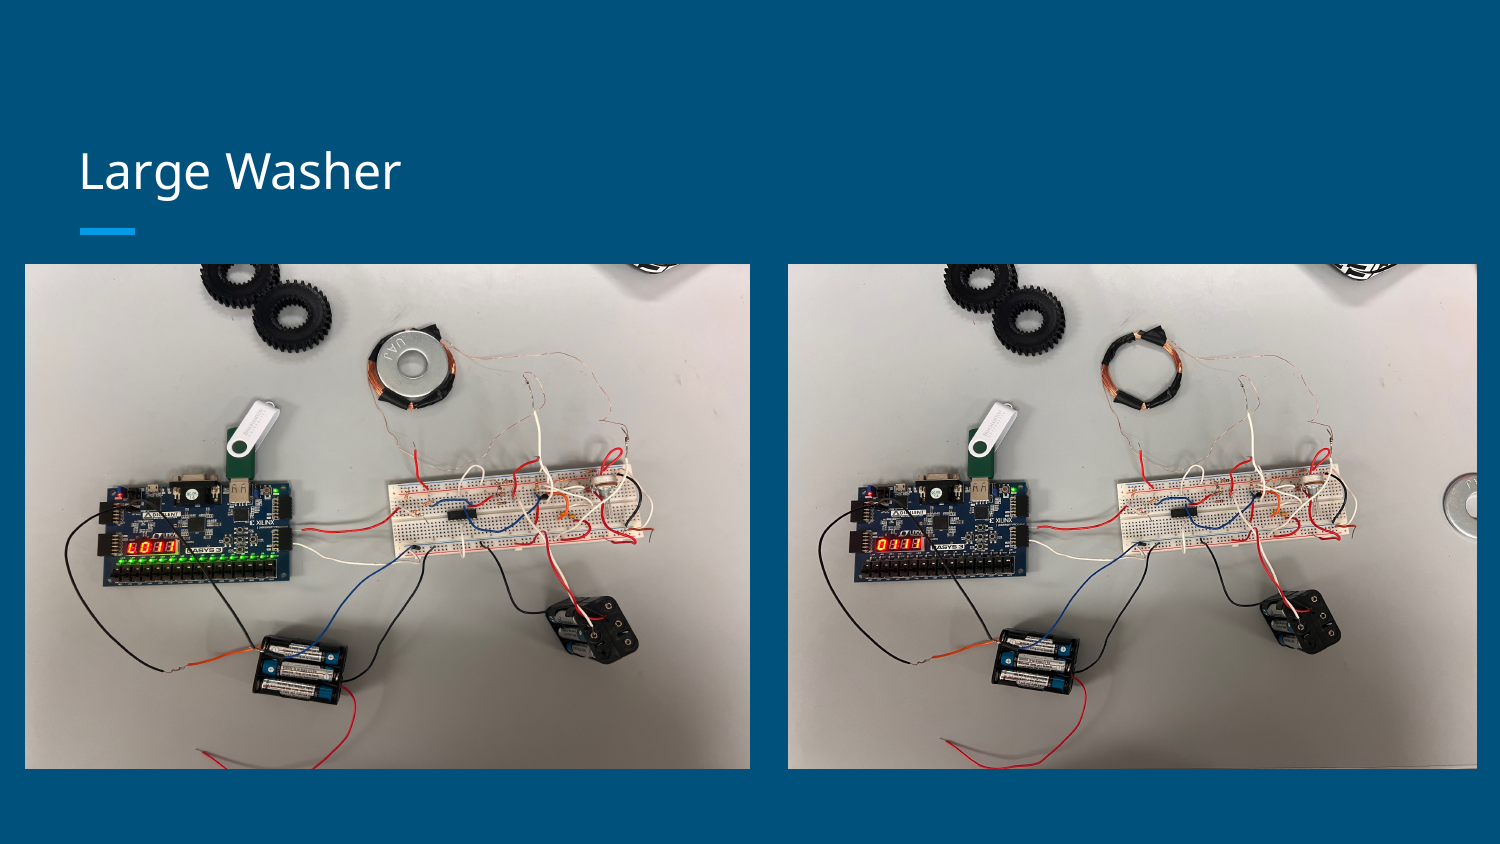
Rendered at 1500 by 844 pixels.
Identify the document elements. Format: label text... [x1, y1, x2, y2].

title Large Washer [63, 91, 525, 216]
picture [26, 265, 749, 768]
picture [789, 265, 1476, 768]
